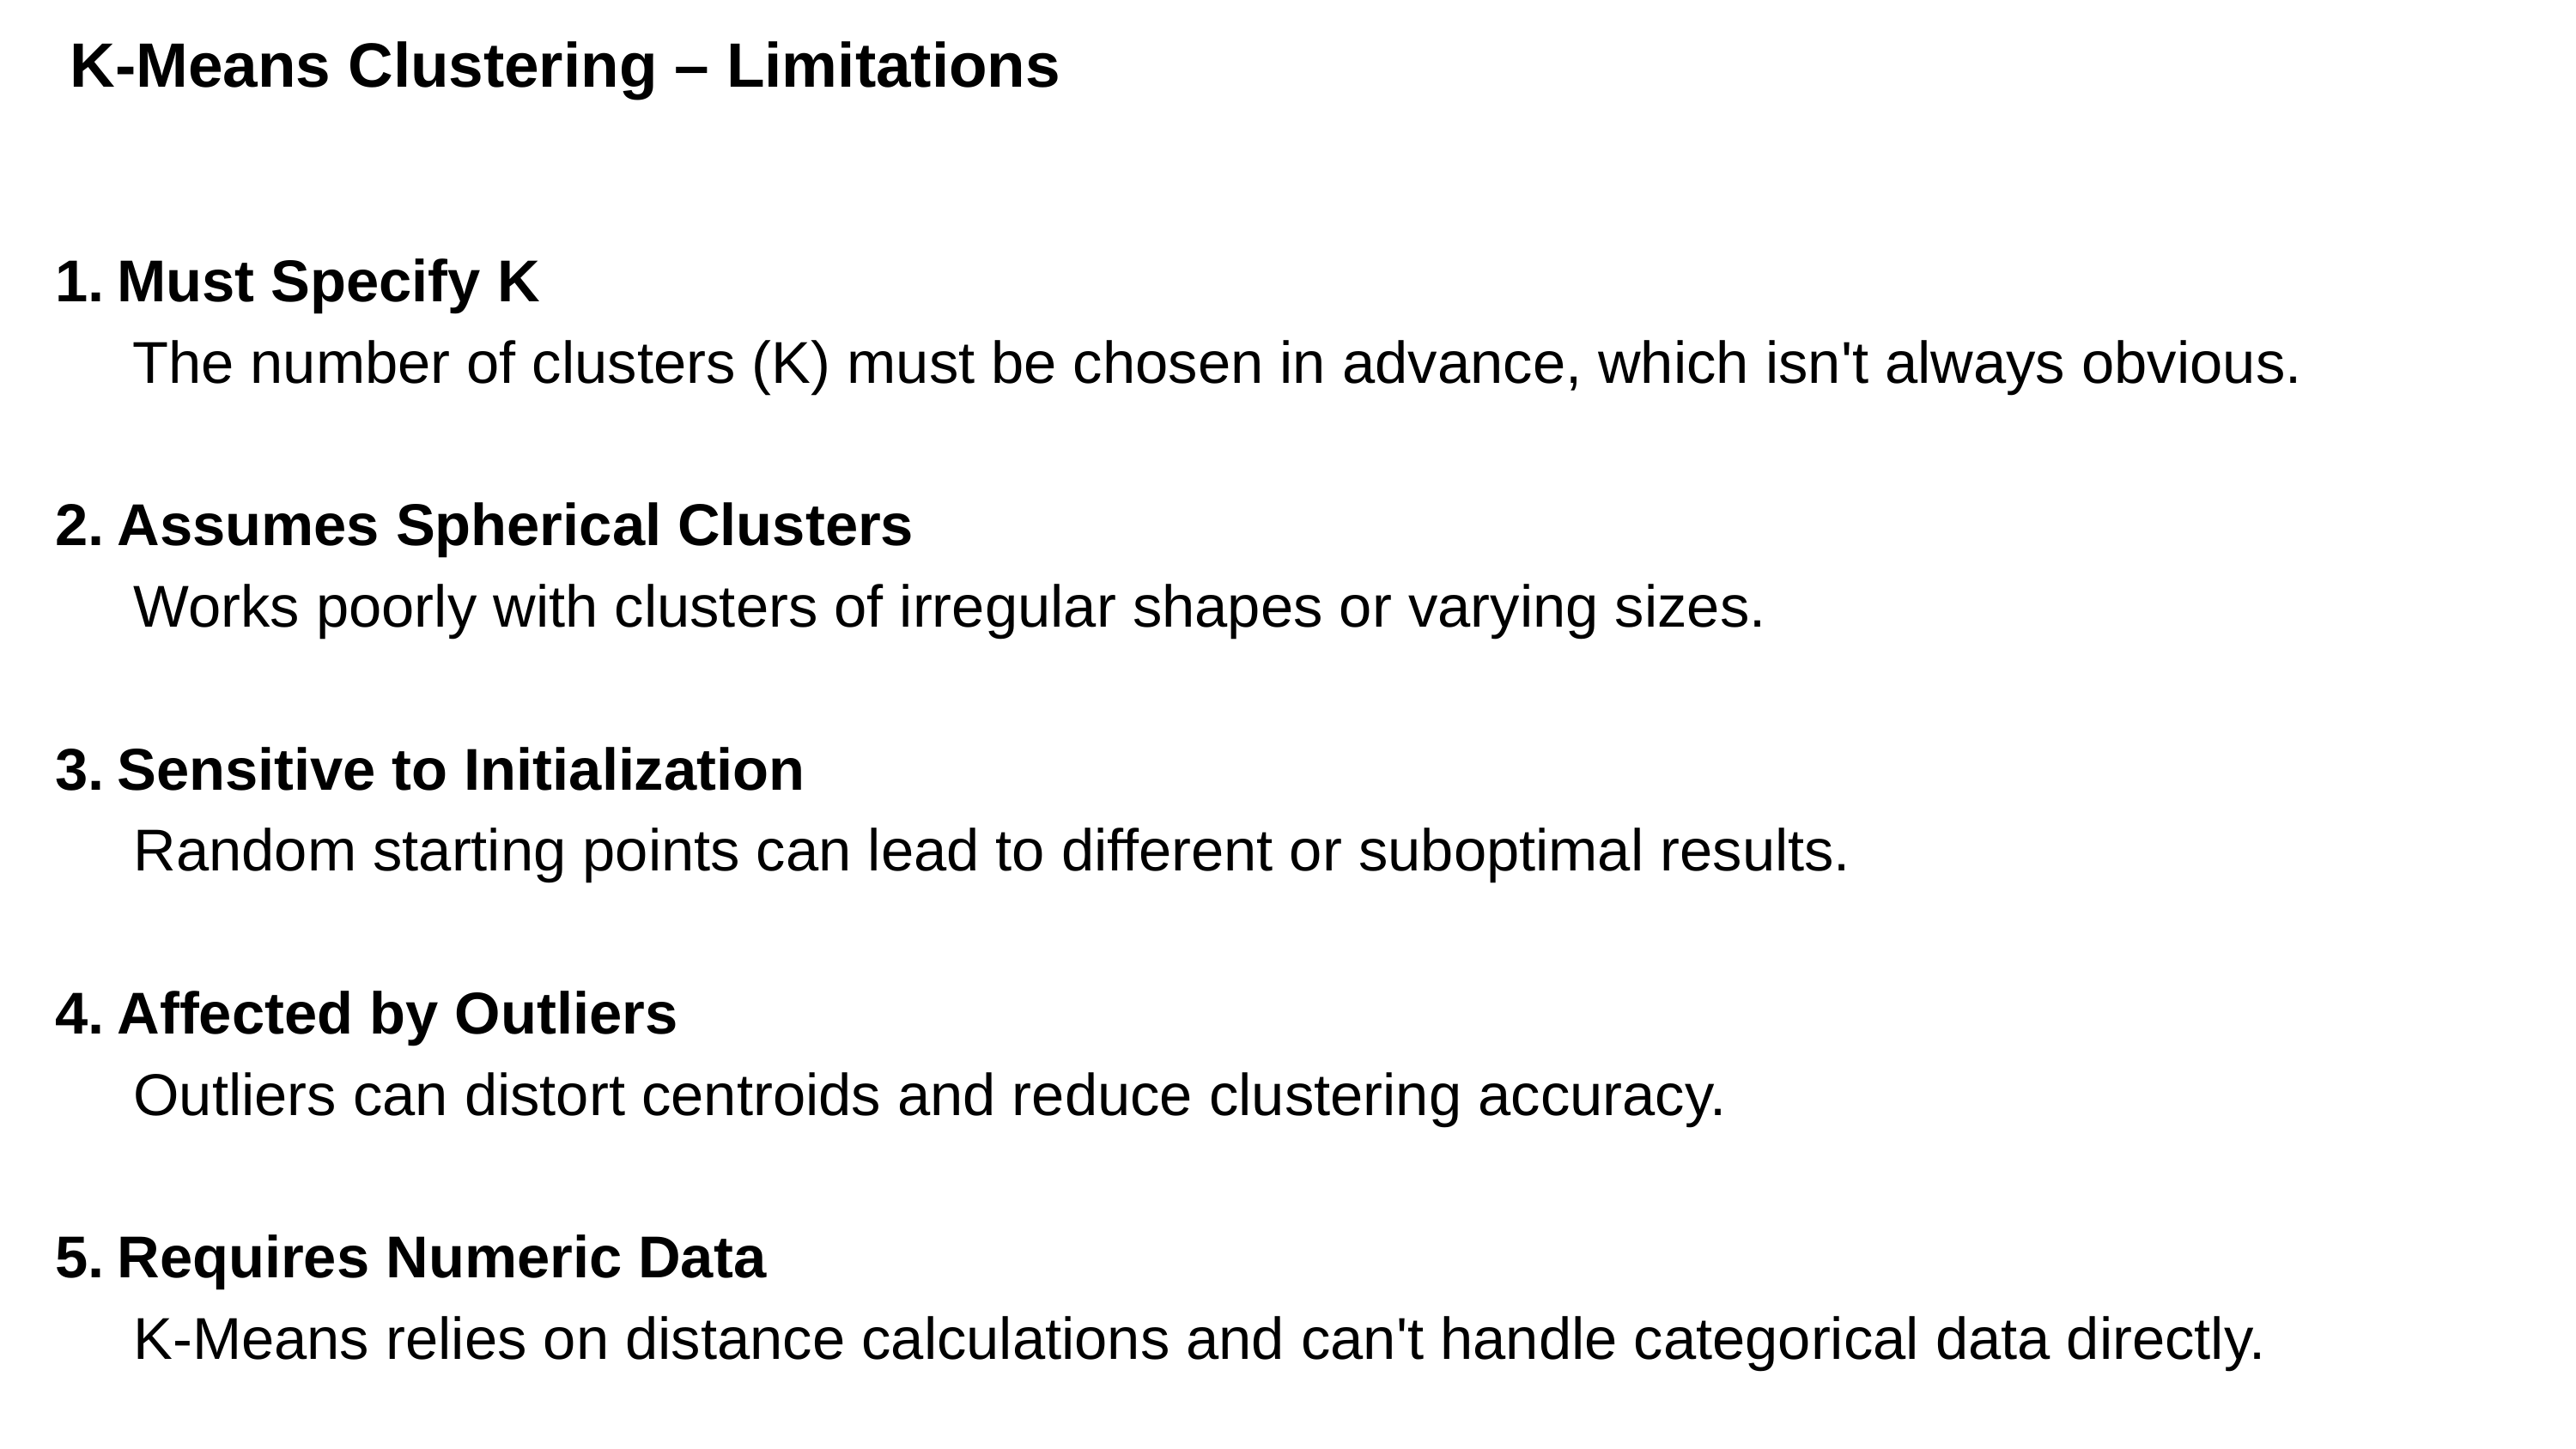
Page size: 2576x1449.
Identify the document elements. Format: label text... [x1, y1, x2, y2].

text_box K-Means Clustering – Limitations Must Specify K The number of clusters (K) must be chosen in advance, which isn't always obvious. Assumes Spherical Clusters Works poorly with clusters of irregular shapes or varying sizes. Sensitive to Initialization Random starting points can lead to different or suboptimal results. Affected by Outliers Outliers can distort centroids and reduce clustering accuracy. Requires Numeric Data K-Means relies on distance calculations and can't handle categorical data directly. [39, 0, 2503, 1449]
